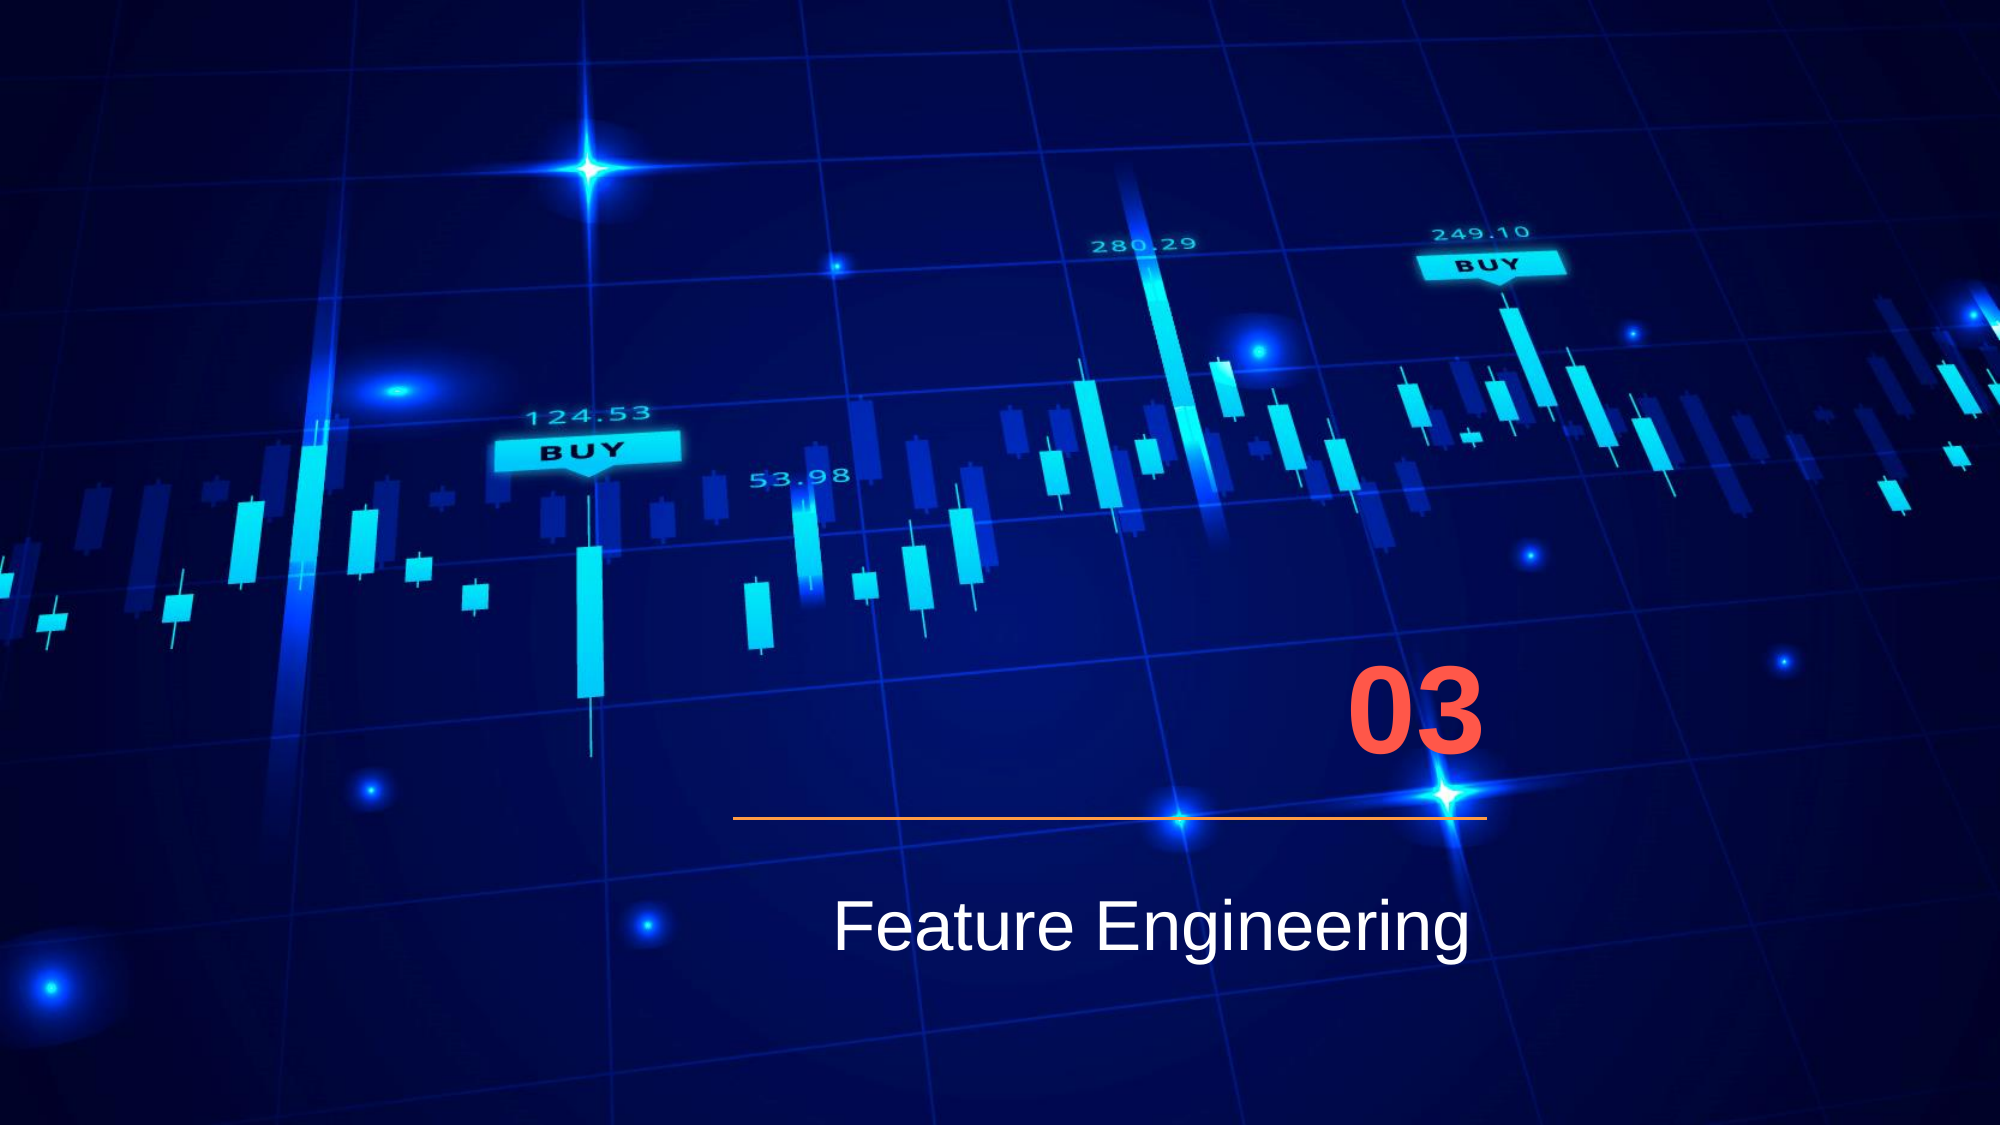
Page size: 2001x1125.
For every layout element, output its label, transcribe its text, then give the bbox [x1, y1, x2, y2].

text_box 03 [1331, 620, 1501, 786]
picture [0, 0, 2000, 1125]
title Feature Engineering [679, 785, 1488, 972]
